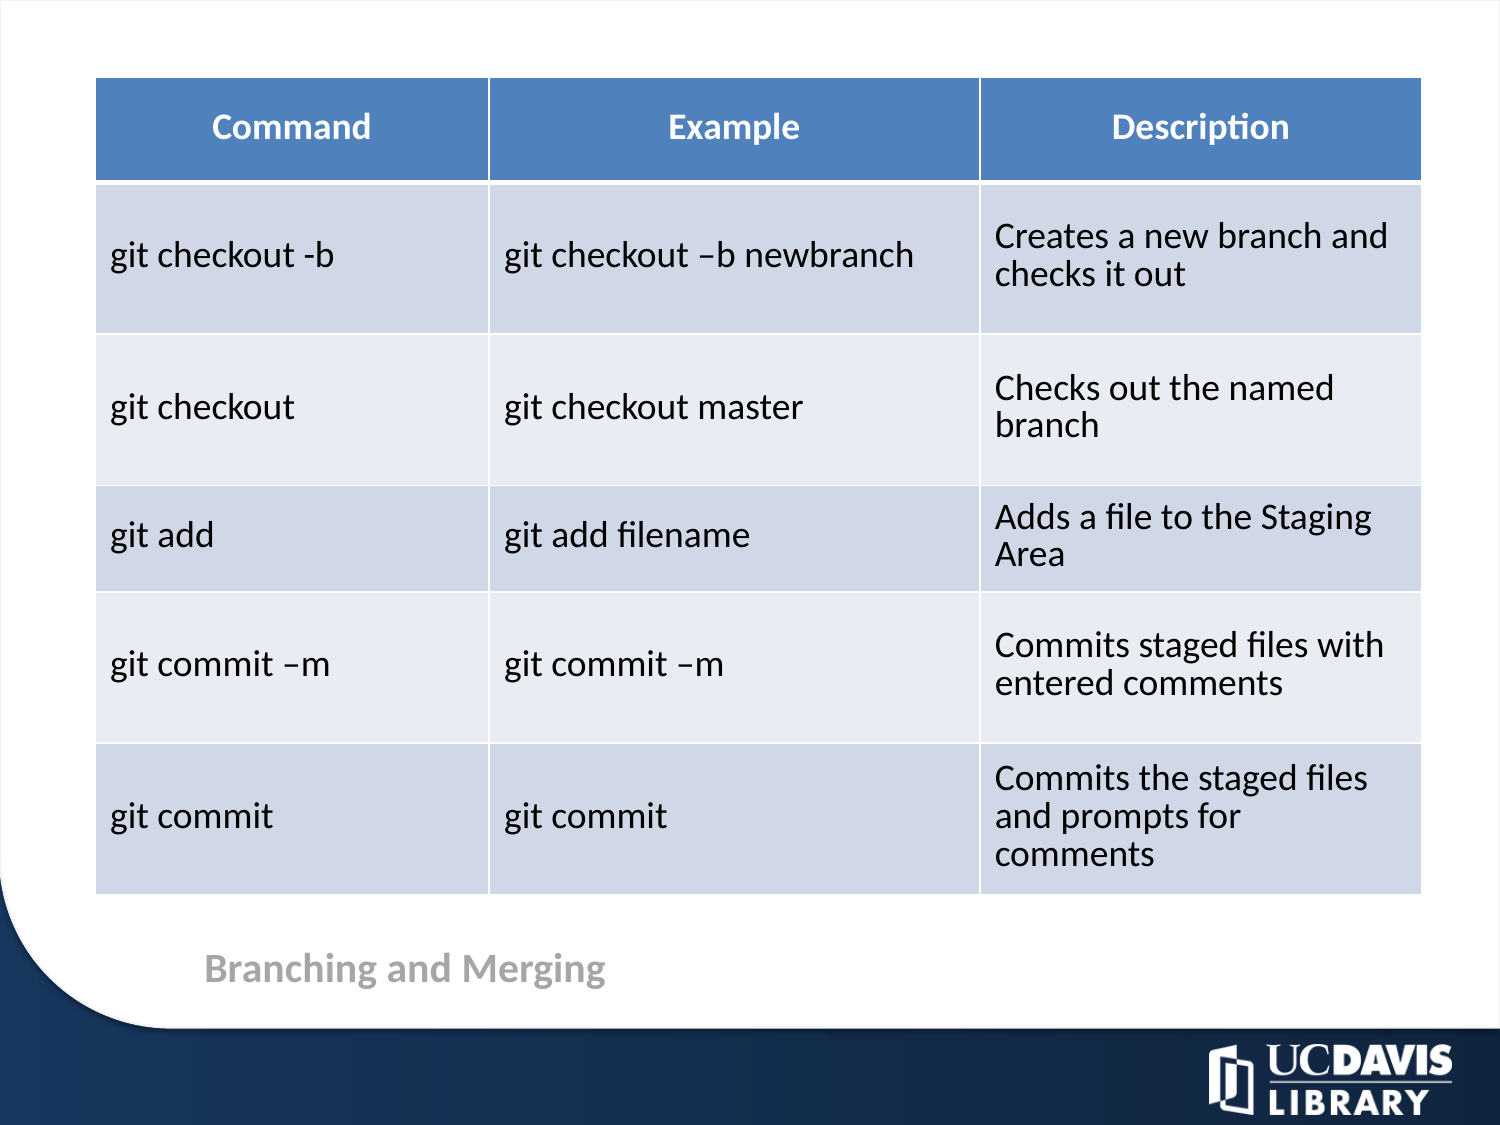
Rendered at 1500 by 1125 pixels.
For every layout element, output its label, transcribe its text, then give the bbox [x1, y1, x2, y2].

table_header Example [490, 78, 979, 180]
table_header Description [981, 78, 1421, 180]
table_cell git commit [96, 744, 488, 894]
table_cell git commit –m [490, 593, 979, 742]
table_cell git checkout master [490, 335, 979, 485]
table_cell Creates a new branch and checks it out [981, 185, 1421, 333]
table_cell git checkout [96, 335, 488, 485]
table_cell git checkout –b newbranch [490, 185, 979, 333]
table_cell git commit –m [96, 593, 488, 742]
table_cell git commit [490, 744, 979, 894]
table_header Command [96, 78, 488, 180]
picture [1209, 1044, 1452, 1115]
text_box [0, 0, 1500, 1029]
text_box Branching and Merging [204, 940, 1094, 1002]
table_cell Checks out the named branch [981, 335, 1421, 485]
table_cell git add filename [490, 486, 979, 591]
table_cell Commits the staged files and prompts for comments [981, 744, 1421, 894]
table_cell git add [96, 486, 488, 591]
table_cell Commits staged files with entered comments [981, 593, 1421, 742]
table_cell Adds a file to the Staging Area [981, 486, 1421, 591]
table_cell git checkout -b [96, 185, 488, 333]
